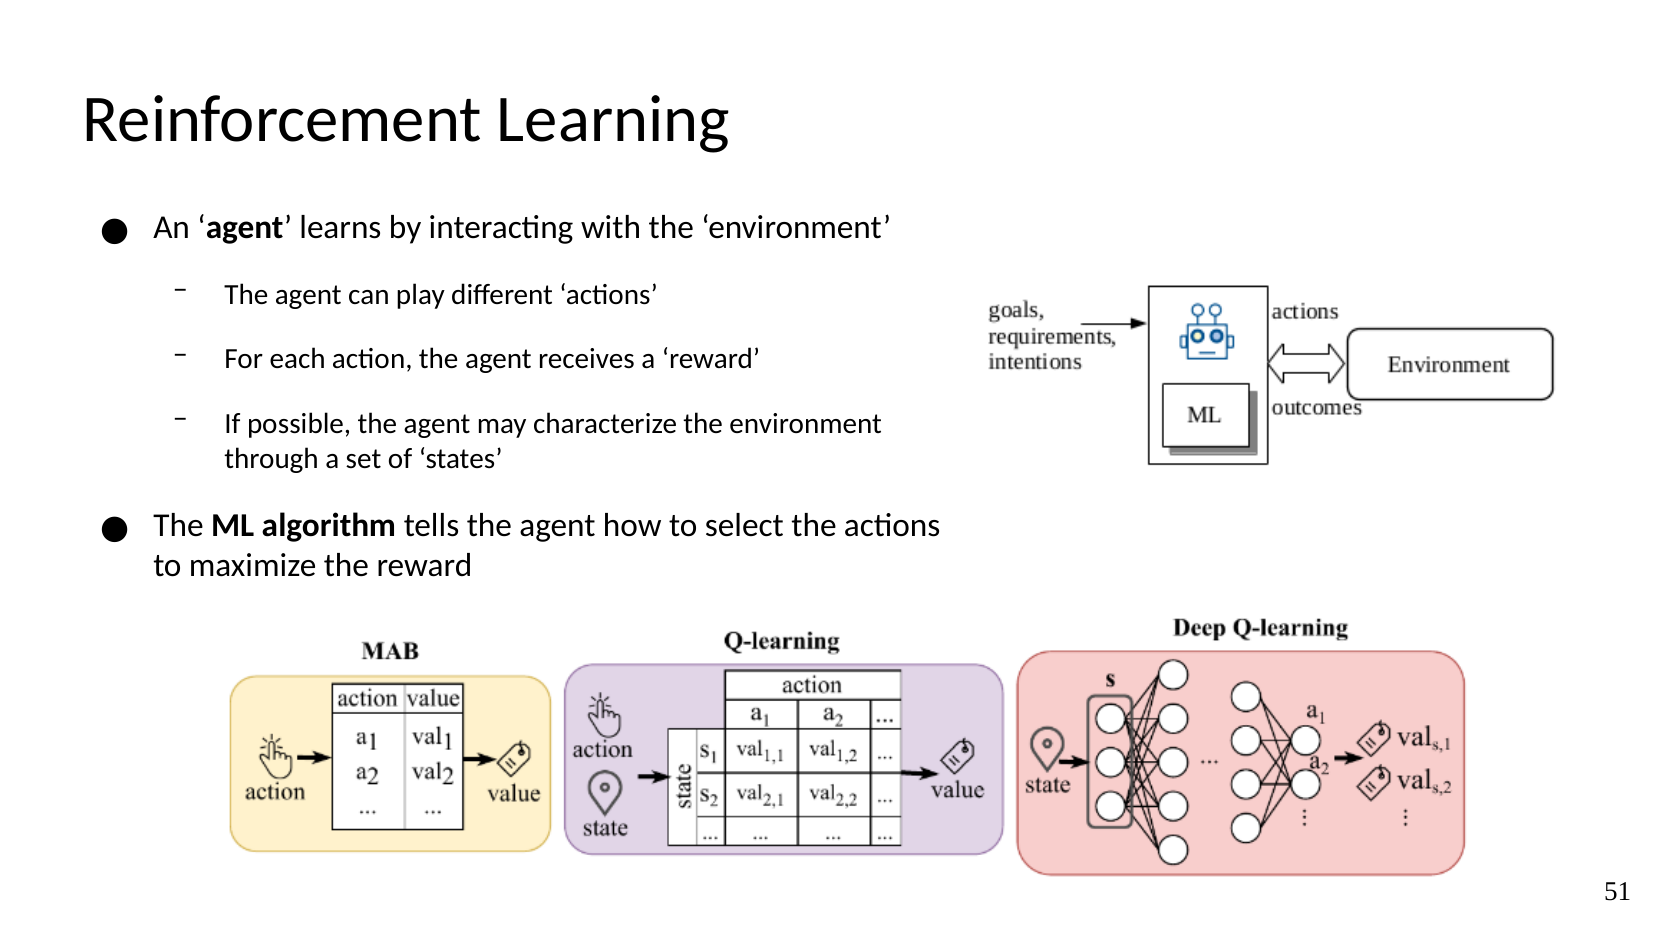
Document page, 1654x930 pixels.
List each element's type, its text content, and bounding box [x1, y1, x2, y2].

text_box An ‘agent’ learns by interacting with the ‘environment’ The agent can play different ‘actions’ For each action, the agent receives a ‘reward’ If possible, the agent may characterize the environment through a set of ‘states’ The ML algorithm tells the agent how to select the actions to maximize the reward [82, 205, 954, 650]
picture [207, 595, 1492, 901]
picture [973, 267, 1571, 473]
text_box Reinforcement Learning [82, 37, 1571, 193]
slide_number ‹#› [1546, 858, 1647, 930]
